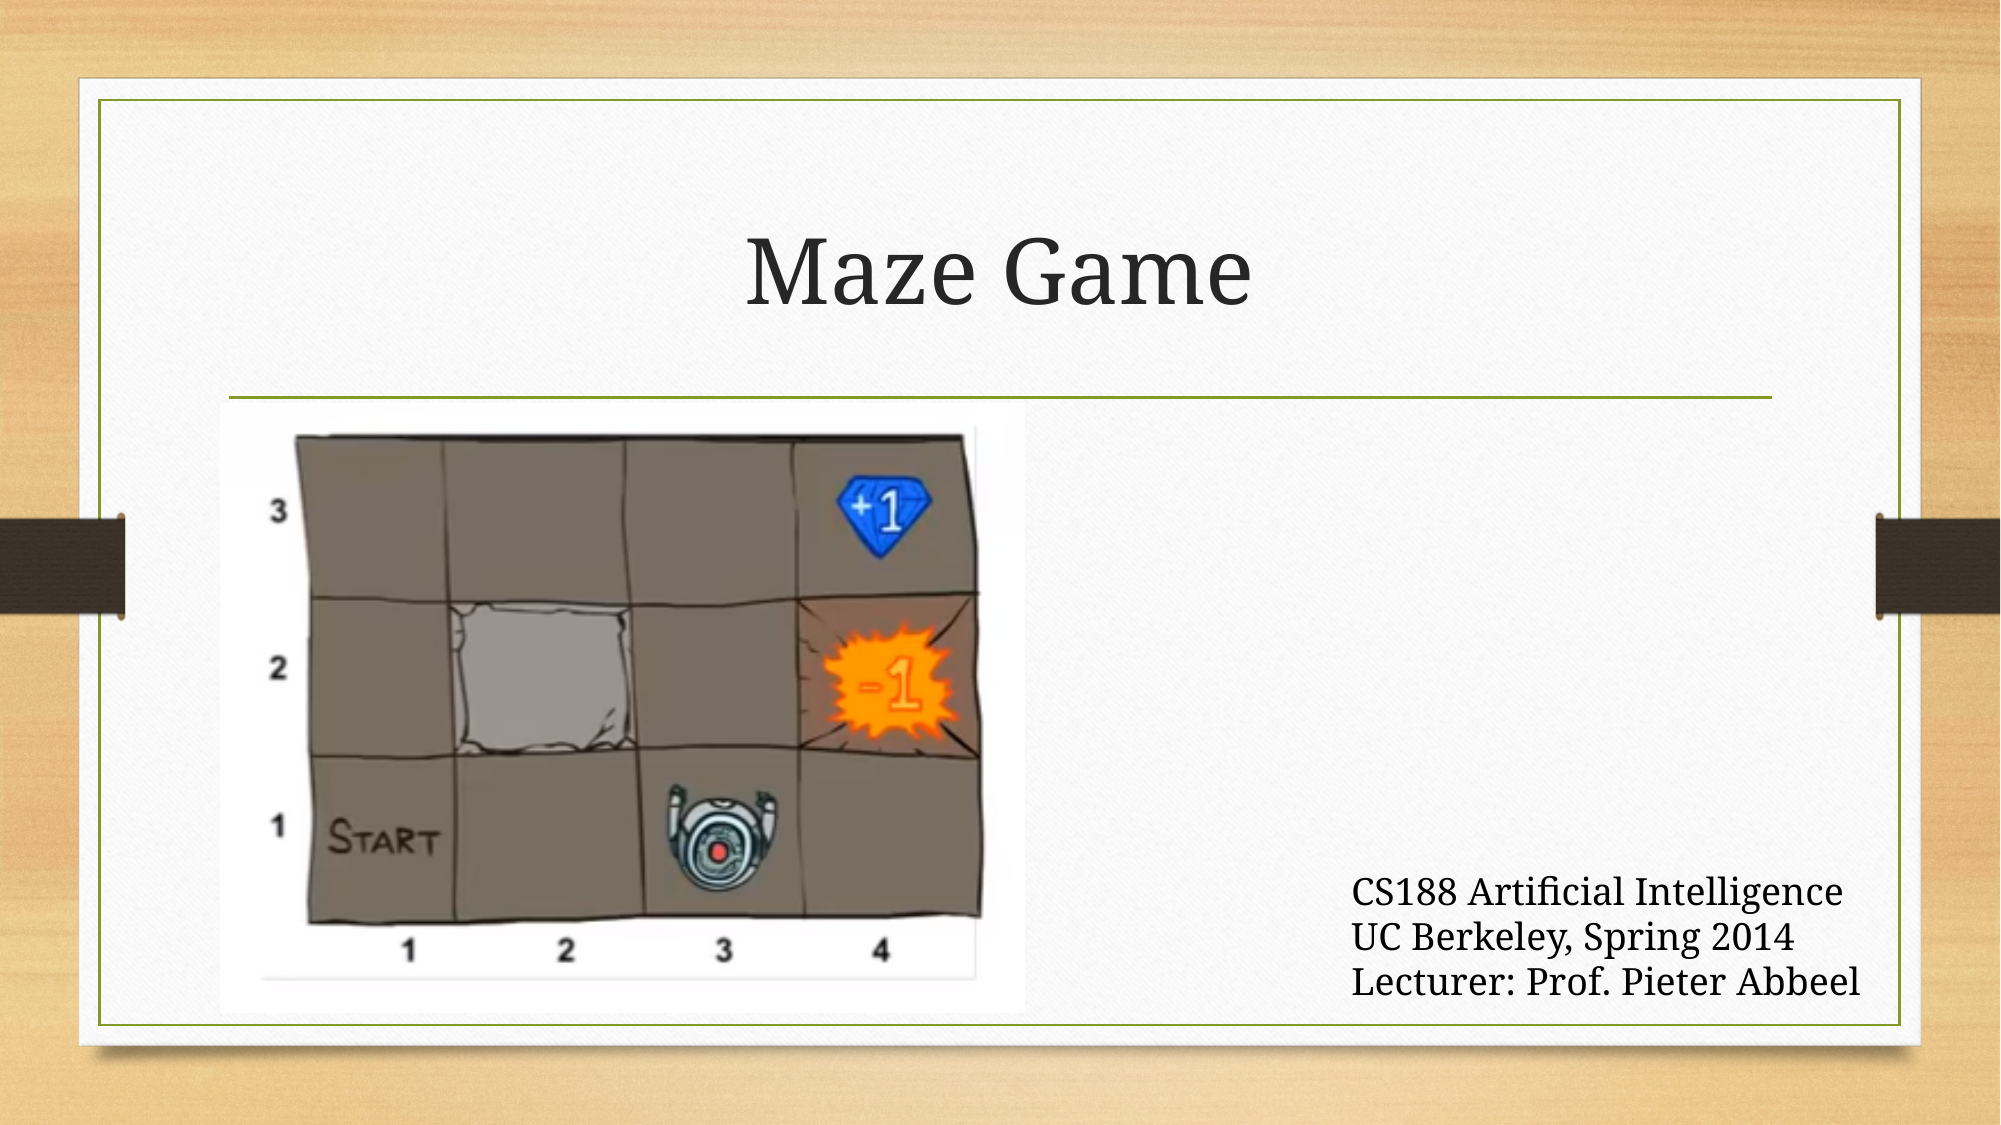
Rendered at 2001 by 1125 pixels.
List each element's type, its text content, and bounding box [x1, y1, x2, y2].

picture [0, 0, 2001, 1125]
title Maze Game [212, 161, 1788, 375]
text_box CS188 Artificial Intelligence UC Berkeley, Spring 2014 Lecturer: Prof. Pieter Abbeel [1336, 860, 1876, 1011]
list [219, 402, 1025, 1013]
